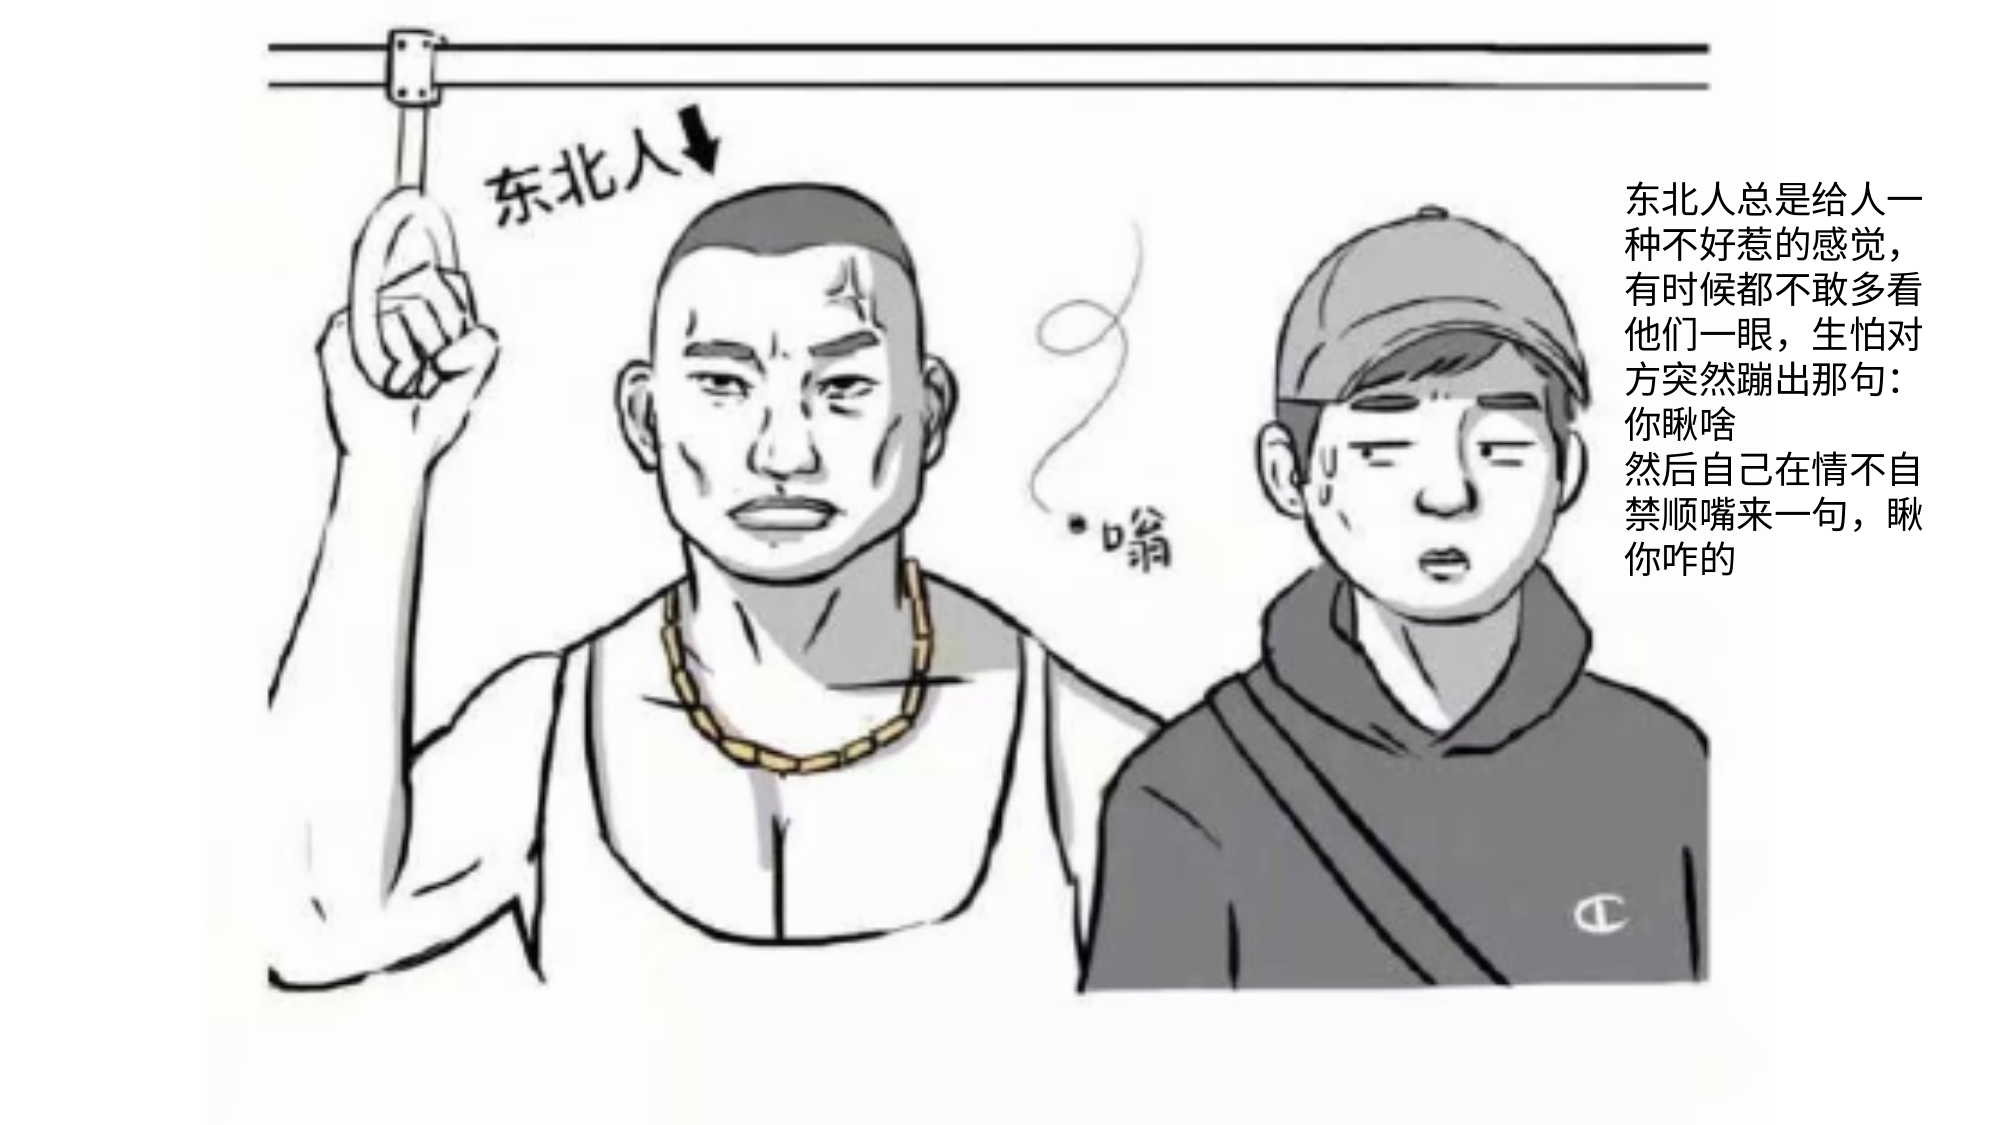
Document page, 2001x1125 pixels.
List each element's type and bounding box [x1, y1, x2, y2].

list [0, 0, 2000, 1125]
